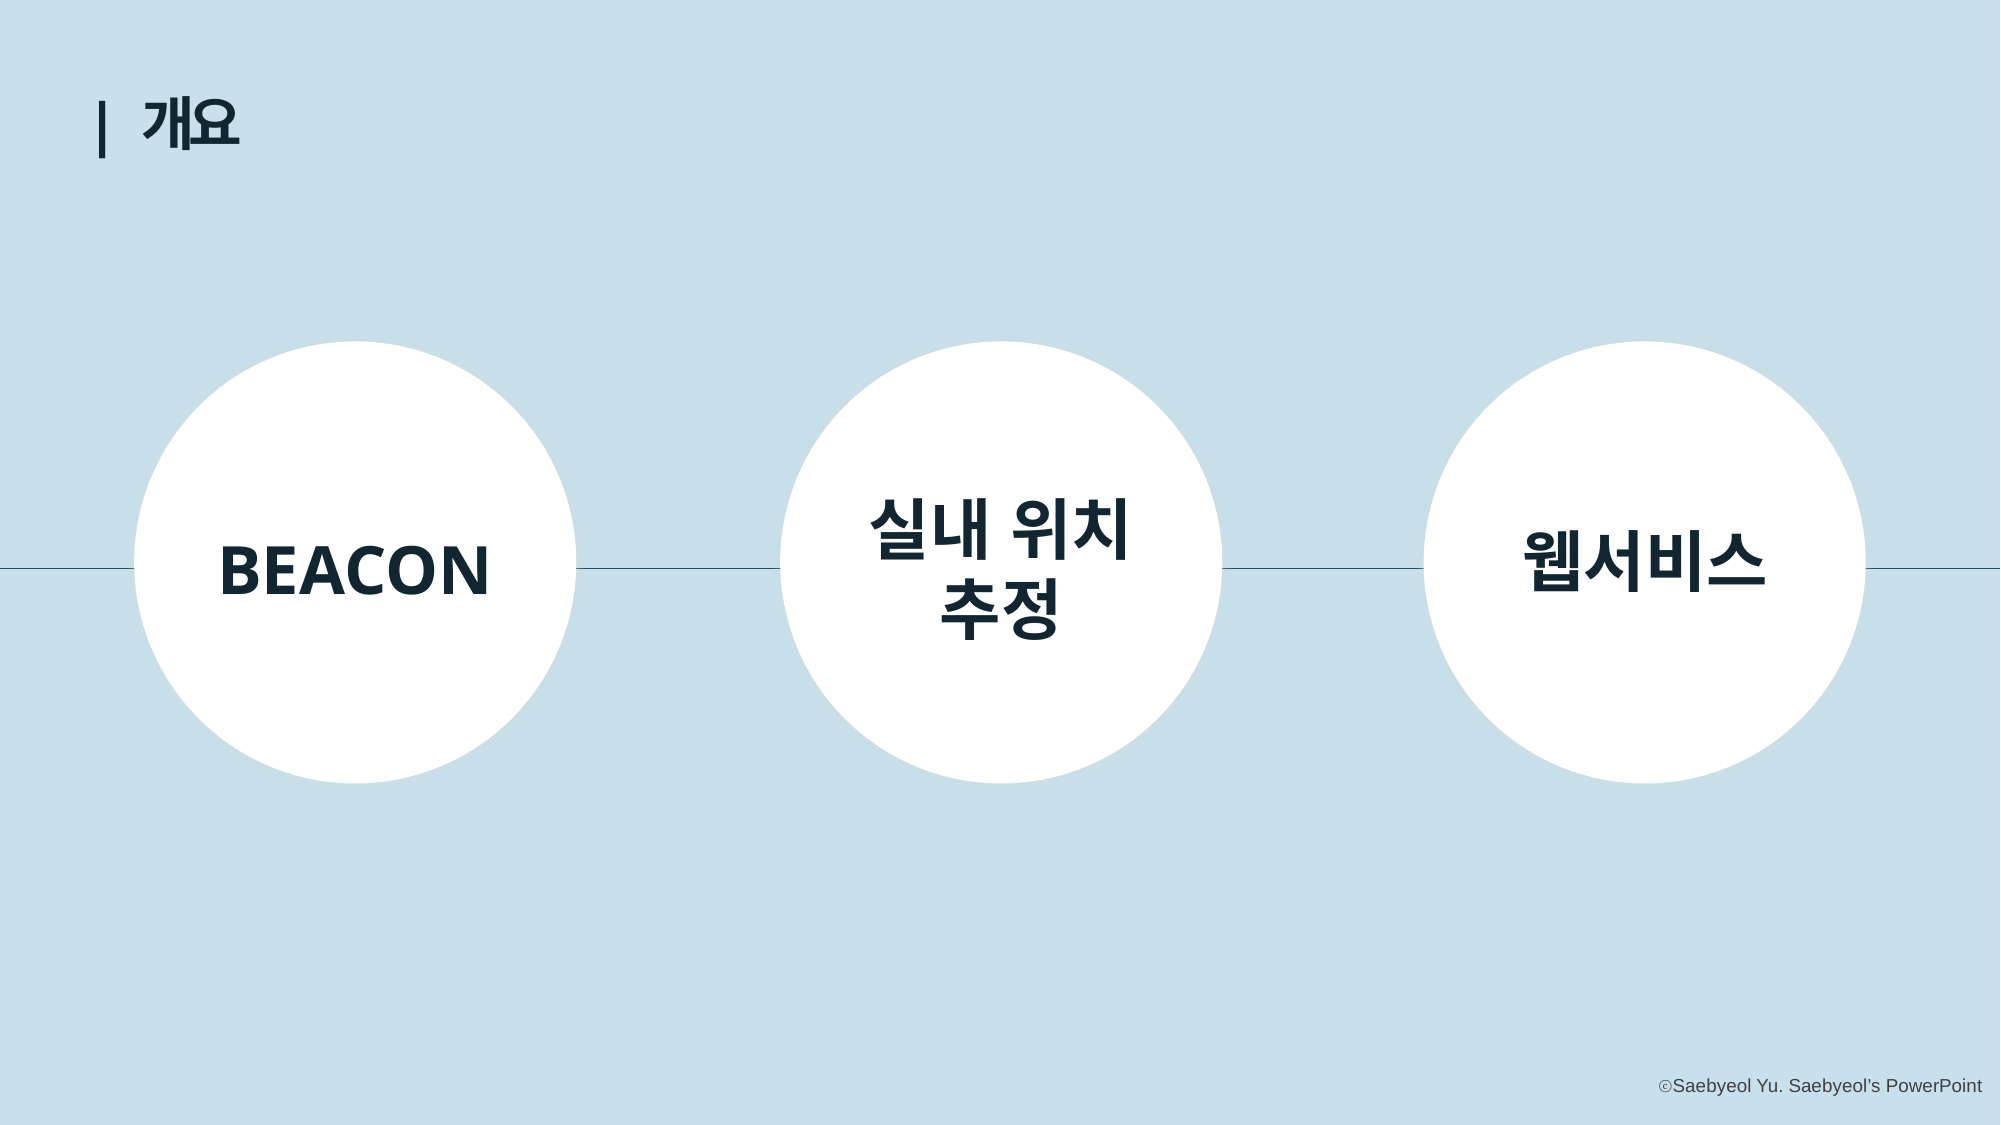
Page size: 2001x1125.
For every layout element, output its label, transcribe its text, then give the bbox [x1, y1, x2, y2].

text_box 실내 위치 추정 [838, 569, 1165, 655]
text_box [779, 569, 1224, 785]
text_box BEACON [193, 520, 517, 568]
text_box [1422, 569, 1867, 785]
text_box 실내 위치 추정 [838, 480, 1165, 568]
text_box BEACON [193, 569, 517, 616]
text_box | 개요 [71, 79, 872, 165]
text_box [779, 340, 1224, 568]
text_box 웹서비스 [1491, 512, 1799, 568]
text_box [133, 569, 578, 785]
text_box [1422, 340, 1867, 568]
text_box [133, 340, 578, 568]
text_box 웹서비스 [1491, 569, 1799, 607]
